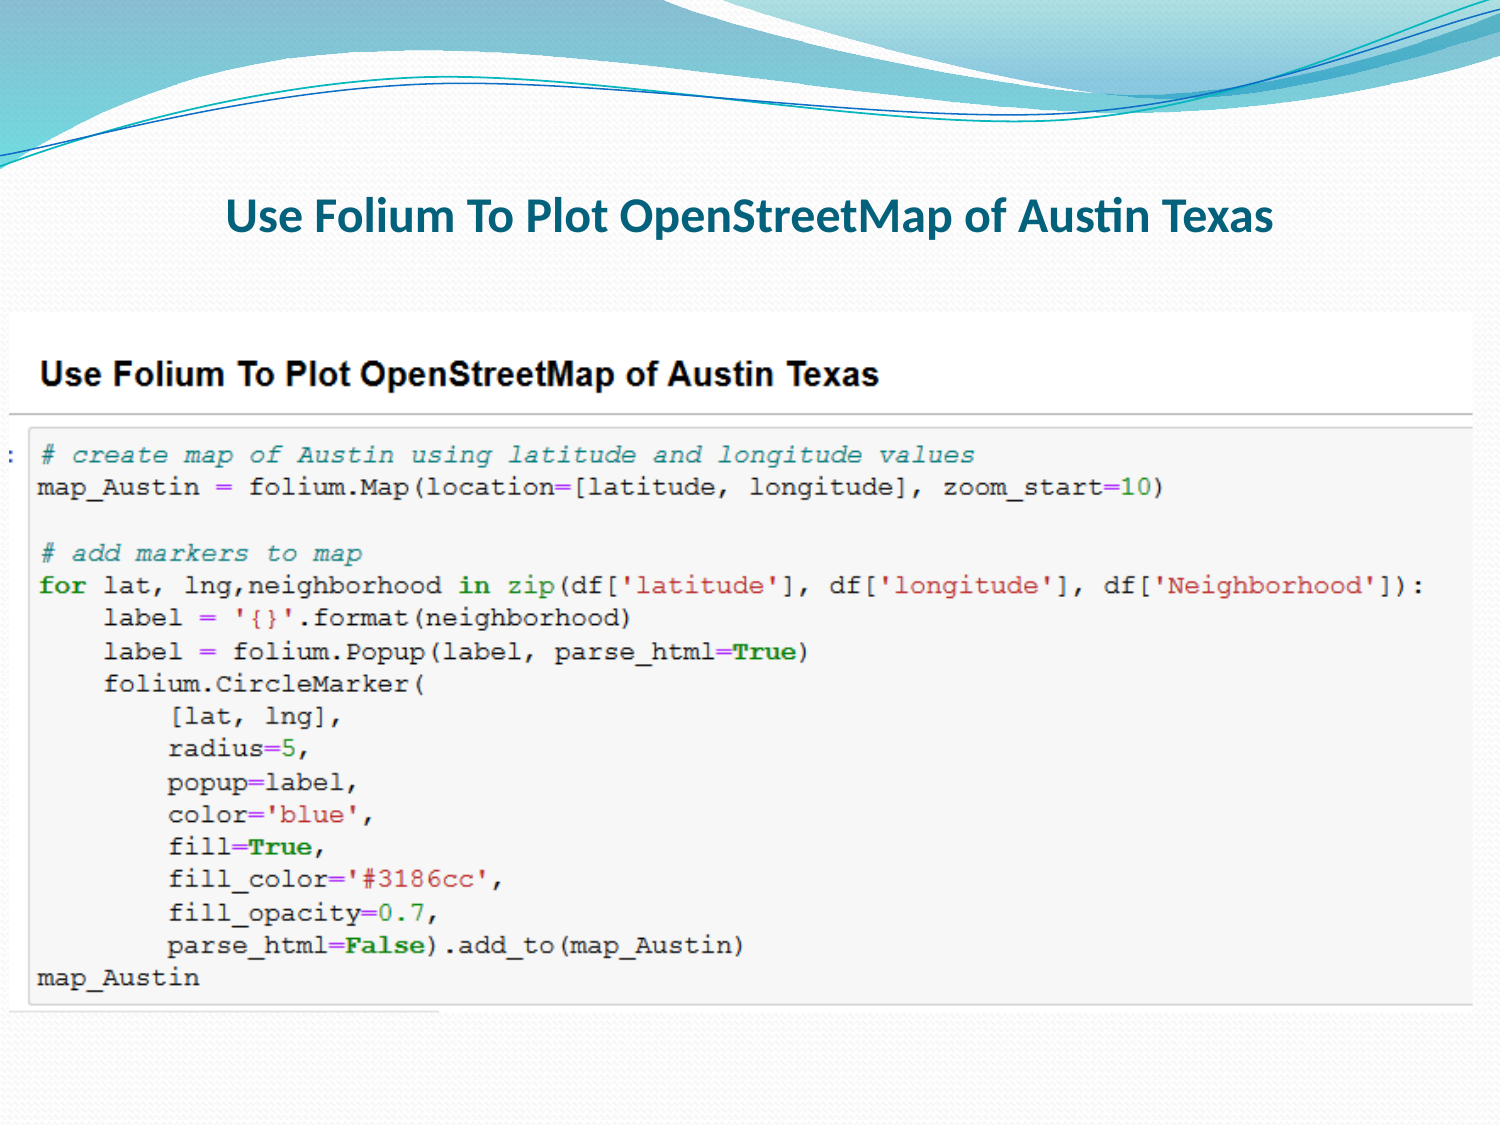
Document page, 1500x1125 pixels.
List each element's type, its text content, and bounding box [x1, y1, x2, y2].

title Use Folium To Plot OpenStreetMap of Austin Texas [75, 115, 1425, 303]
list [8, 312, 1473, 1013]
